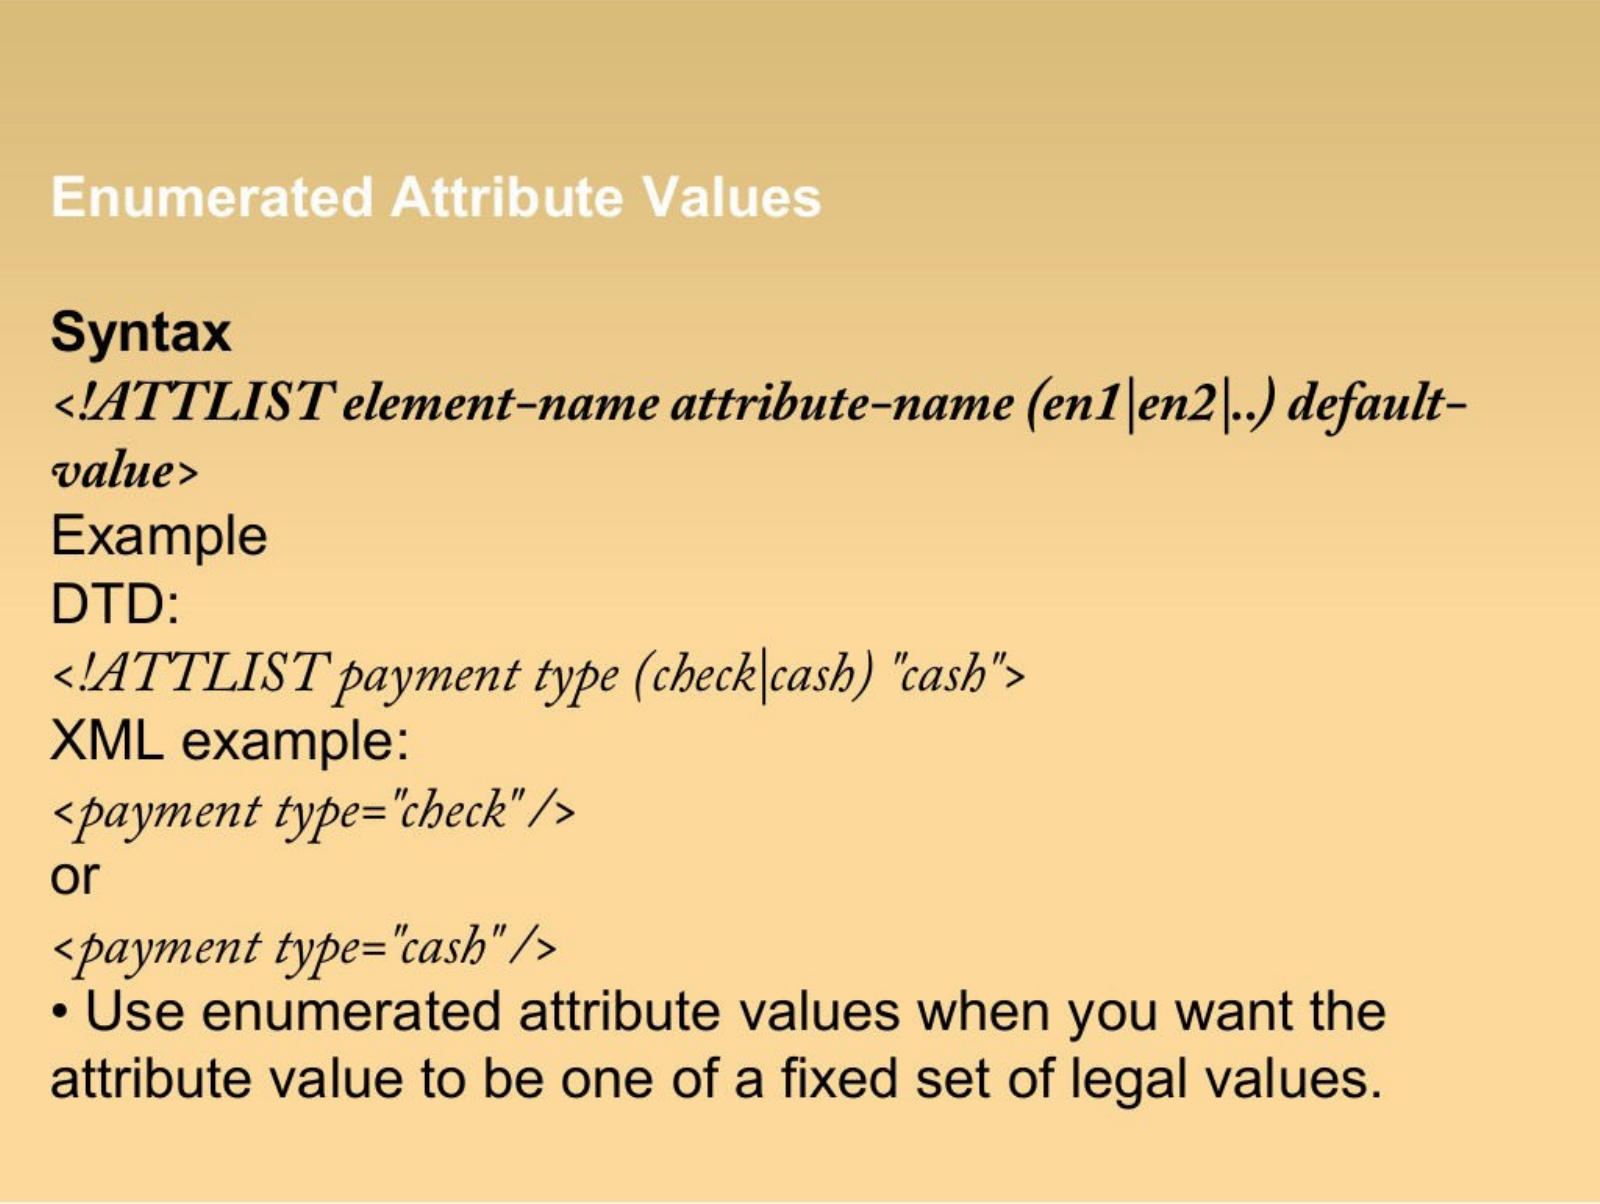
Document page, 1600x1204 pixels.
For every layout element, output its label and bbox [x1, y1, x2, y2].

text_box [0, 0, 1600, 1204]
